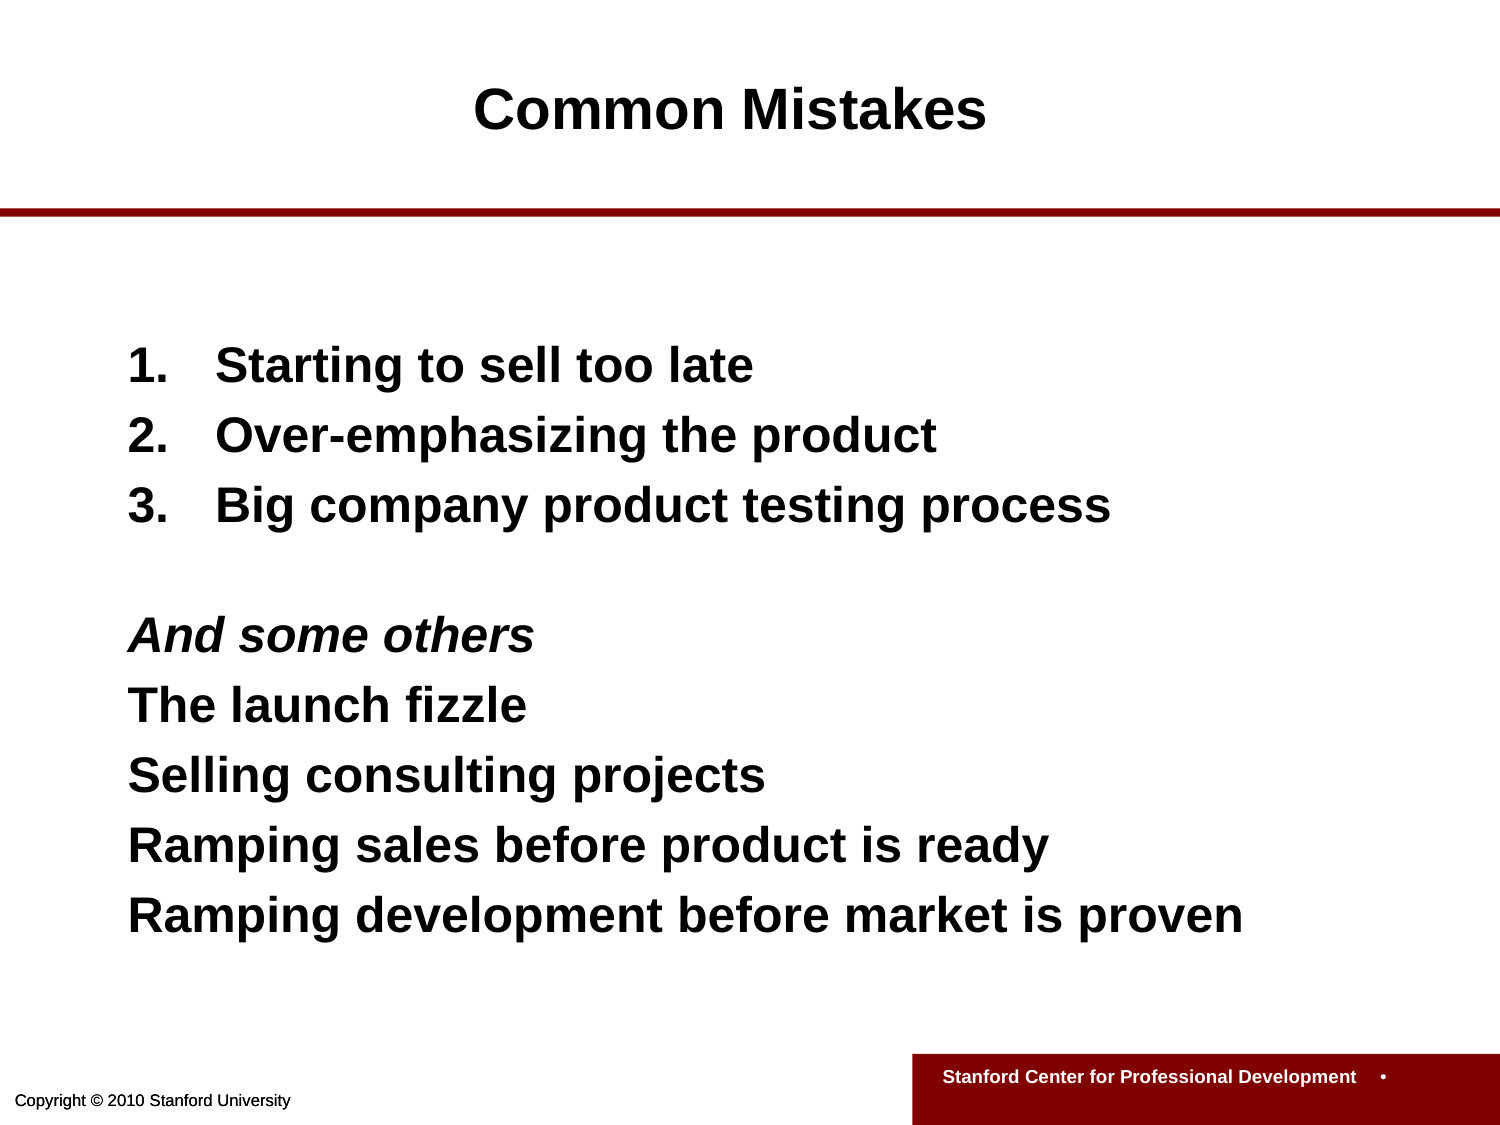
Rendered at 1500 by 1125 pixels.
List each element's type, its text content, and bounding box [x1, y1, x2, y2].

title Common Mistakes [312, 50, 1150, 163]
list Starting to sell too late Over-emphasizing the product Big company product testing process And some others The launch fizzle Selling consulting projects Ramping sales before product is ready Ramping development before market is proven [112, 324, 1388, 1063]
